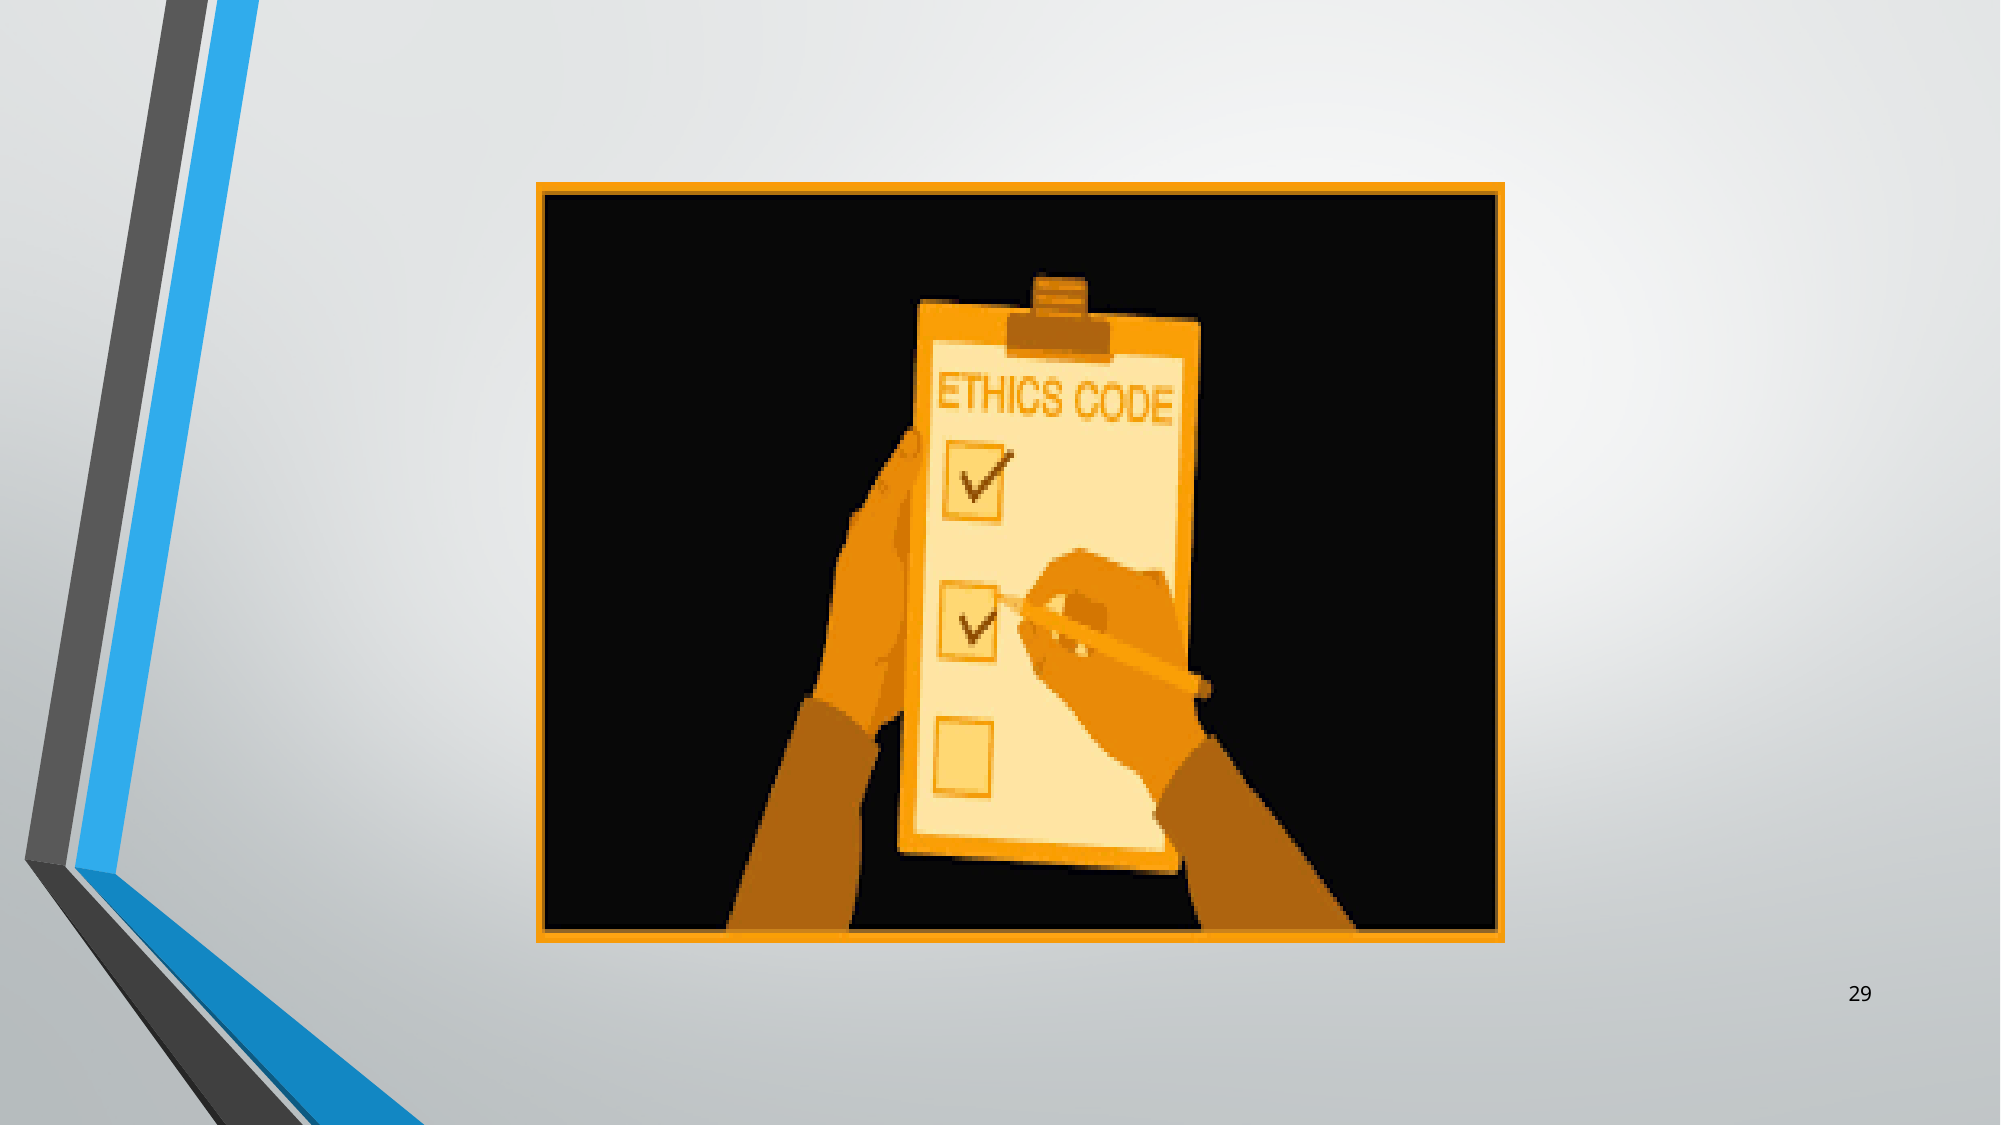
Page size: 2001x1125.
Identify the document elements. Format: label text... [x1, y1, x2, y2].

slide_number 29 [1796, 965, 1887, 1025]
picture [536, 182, 1506, 943]
